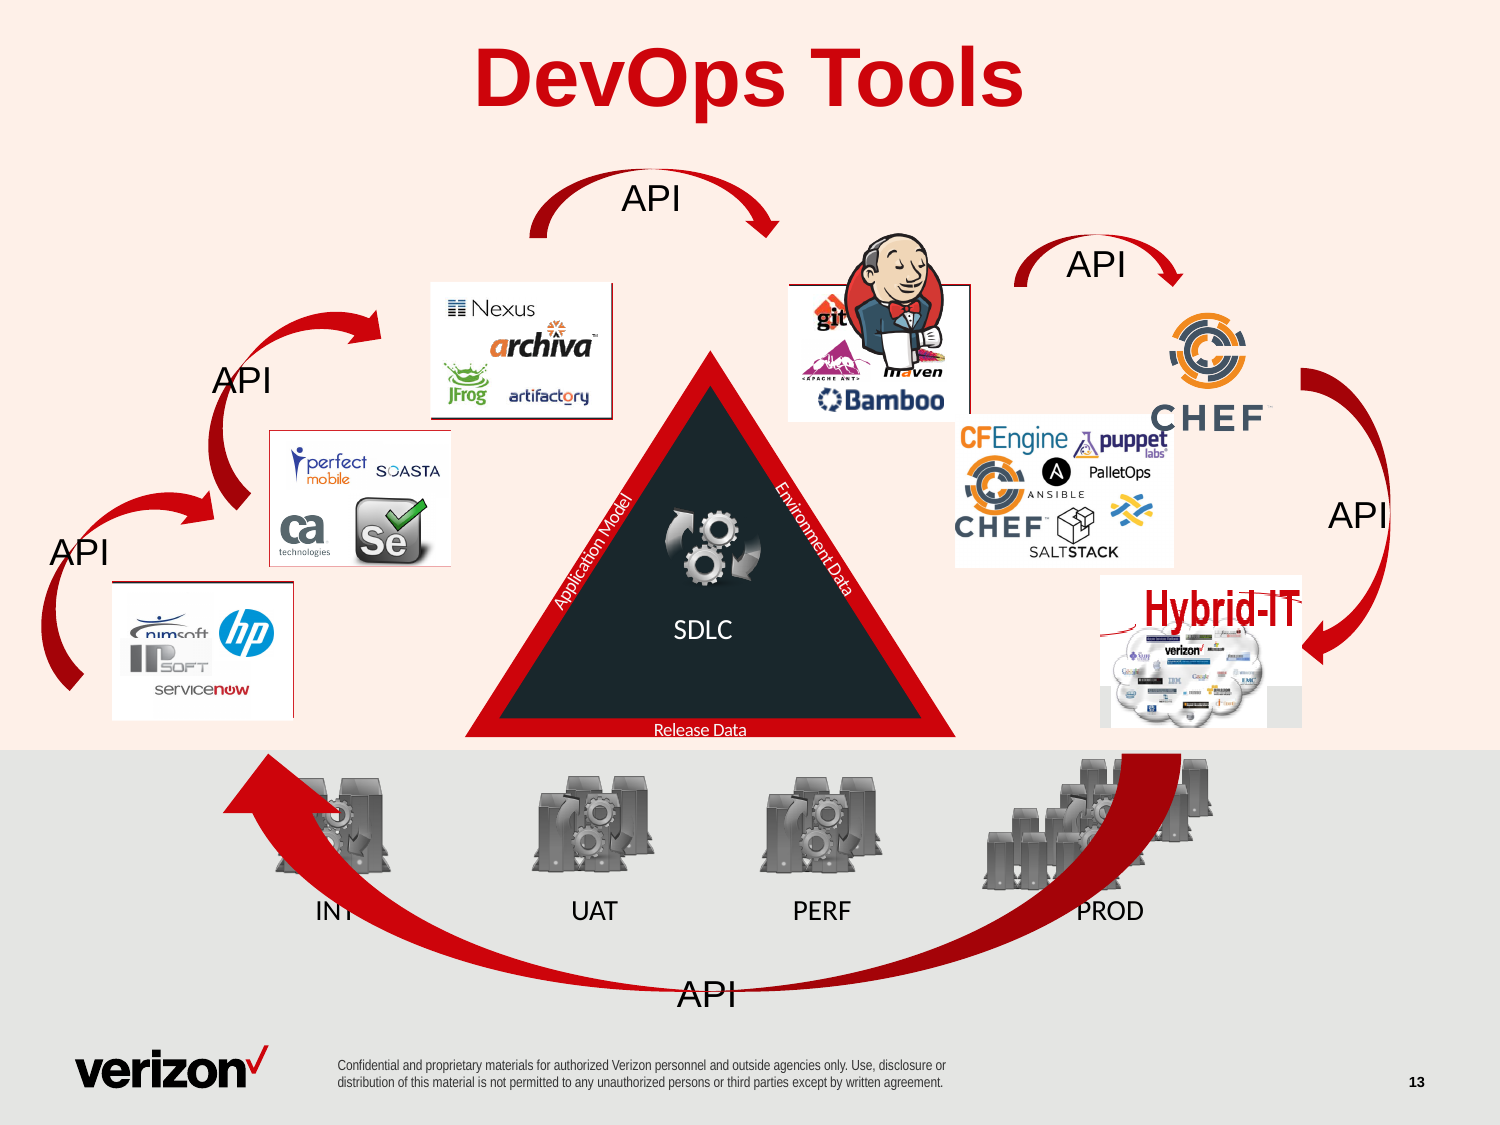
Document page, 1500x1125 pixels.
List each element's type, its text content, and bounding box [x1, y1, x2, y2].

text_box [940, 285, 970, 423]
slide_number 13 [1387, 1053, 1425, 1091]
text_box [208, 753, 1182, 1025]
picture [1099, 574, 1302, 728]
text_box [33, 443, 161, 692]
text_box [196, 263, 328, 511]
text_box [429, 281, 612, 419]
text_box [481, 367, 940, 741]
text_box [1300, 367, 1405, 670]
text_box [269, 430, 452, 568]
picture [844, 232, 945, 371]
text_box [528, 166, 784, 248]
title DevOps Tools [75, 34, 1425, 214]
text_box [1013, 232, 1187, 295]
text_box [111, 582, 294, 722]
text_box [787, 285, 844, 367]
picture [955, 296, 1280, 569]
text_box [1182, 759, 1216, 936]
